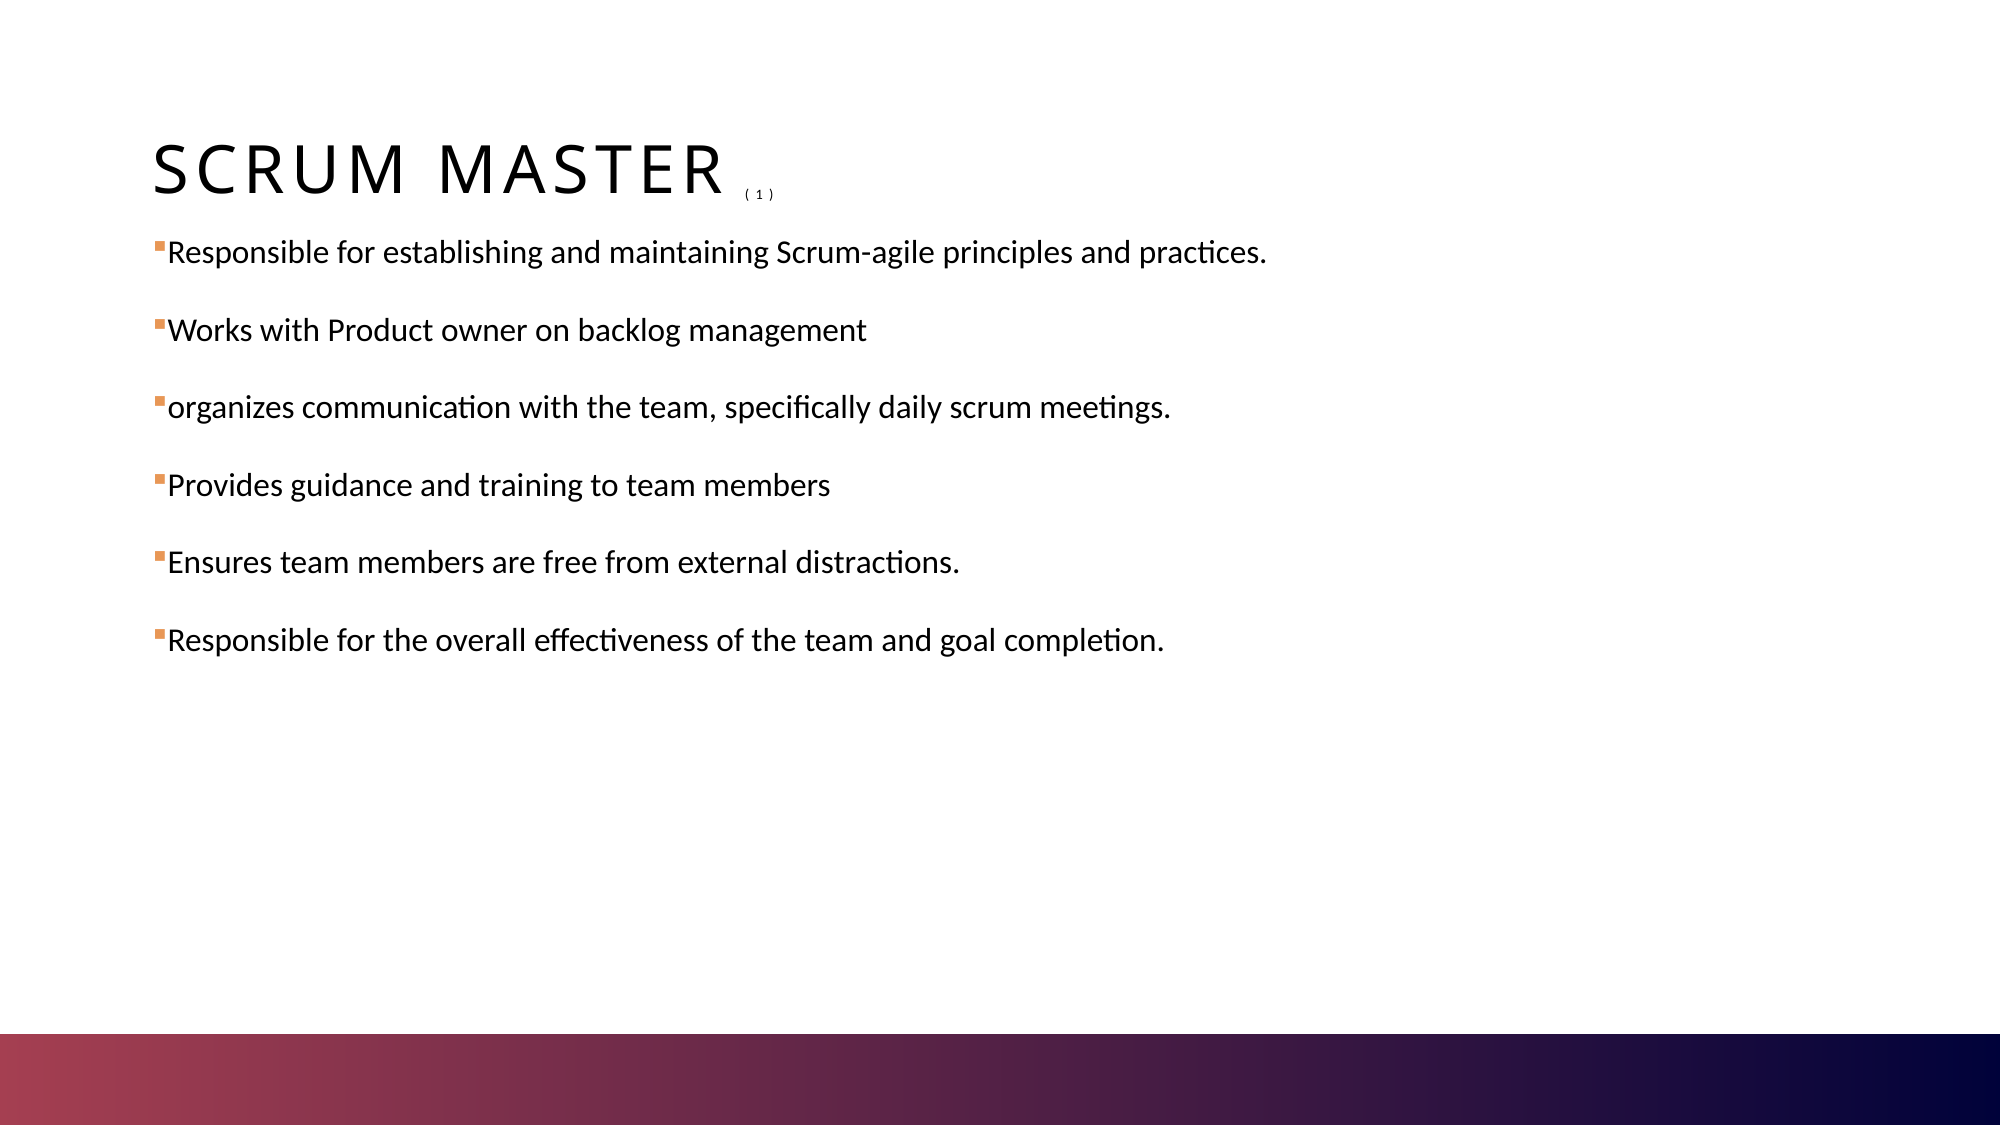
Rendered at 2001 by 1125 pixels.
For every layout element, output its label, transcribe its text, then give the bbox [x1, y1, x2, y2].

list Responsible for establishing and maintaining Scrum-agile principles and practices. Works with Product owner on backlog management organizes communication with the team, specifically daily scrum meetings. Provides guidance and training to team members Ensures team members are free from external distractions. Responsible for the overall effectiveness of the team and goal completion. [137, 227, 1943, 1011]
title SCrum master (1) [137, 60, 1863, 227]
text_box [0, 1033, 2000, 1125]
